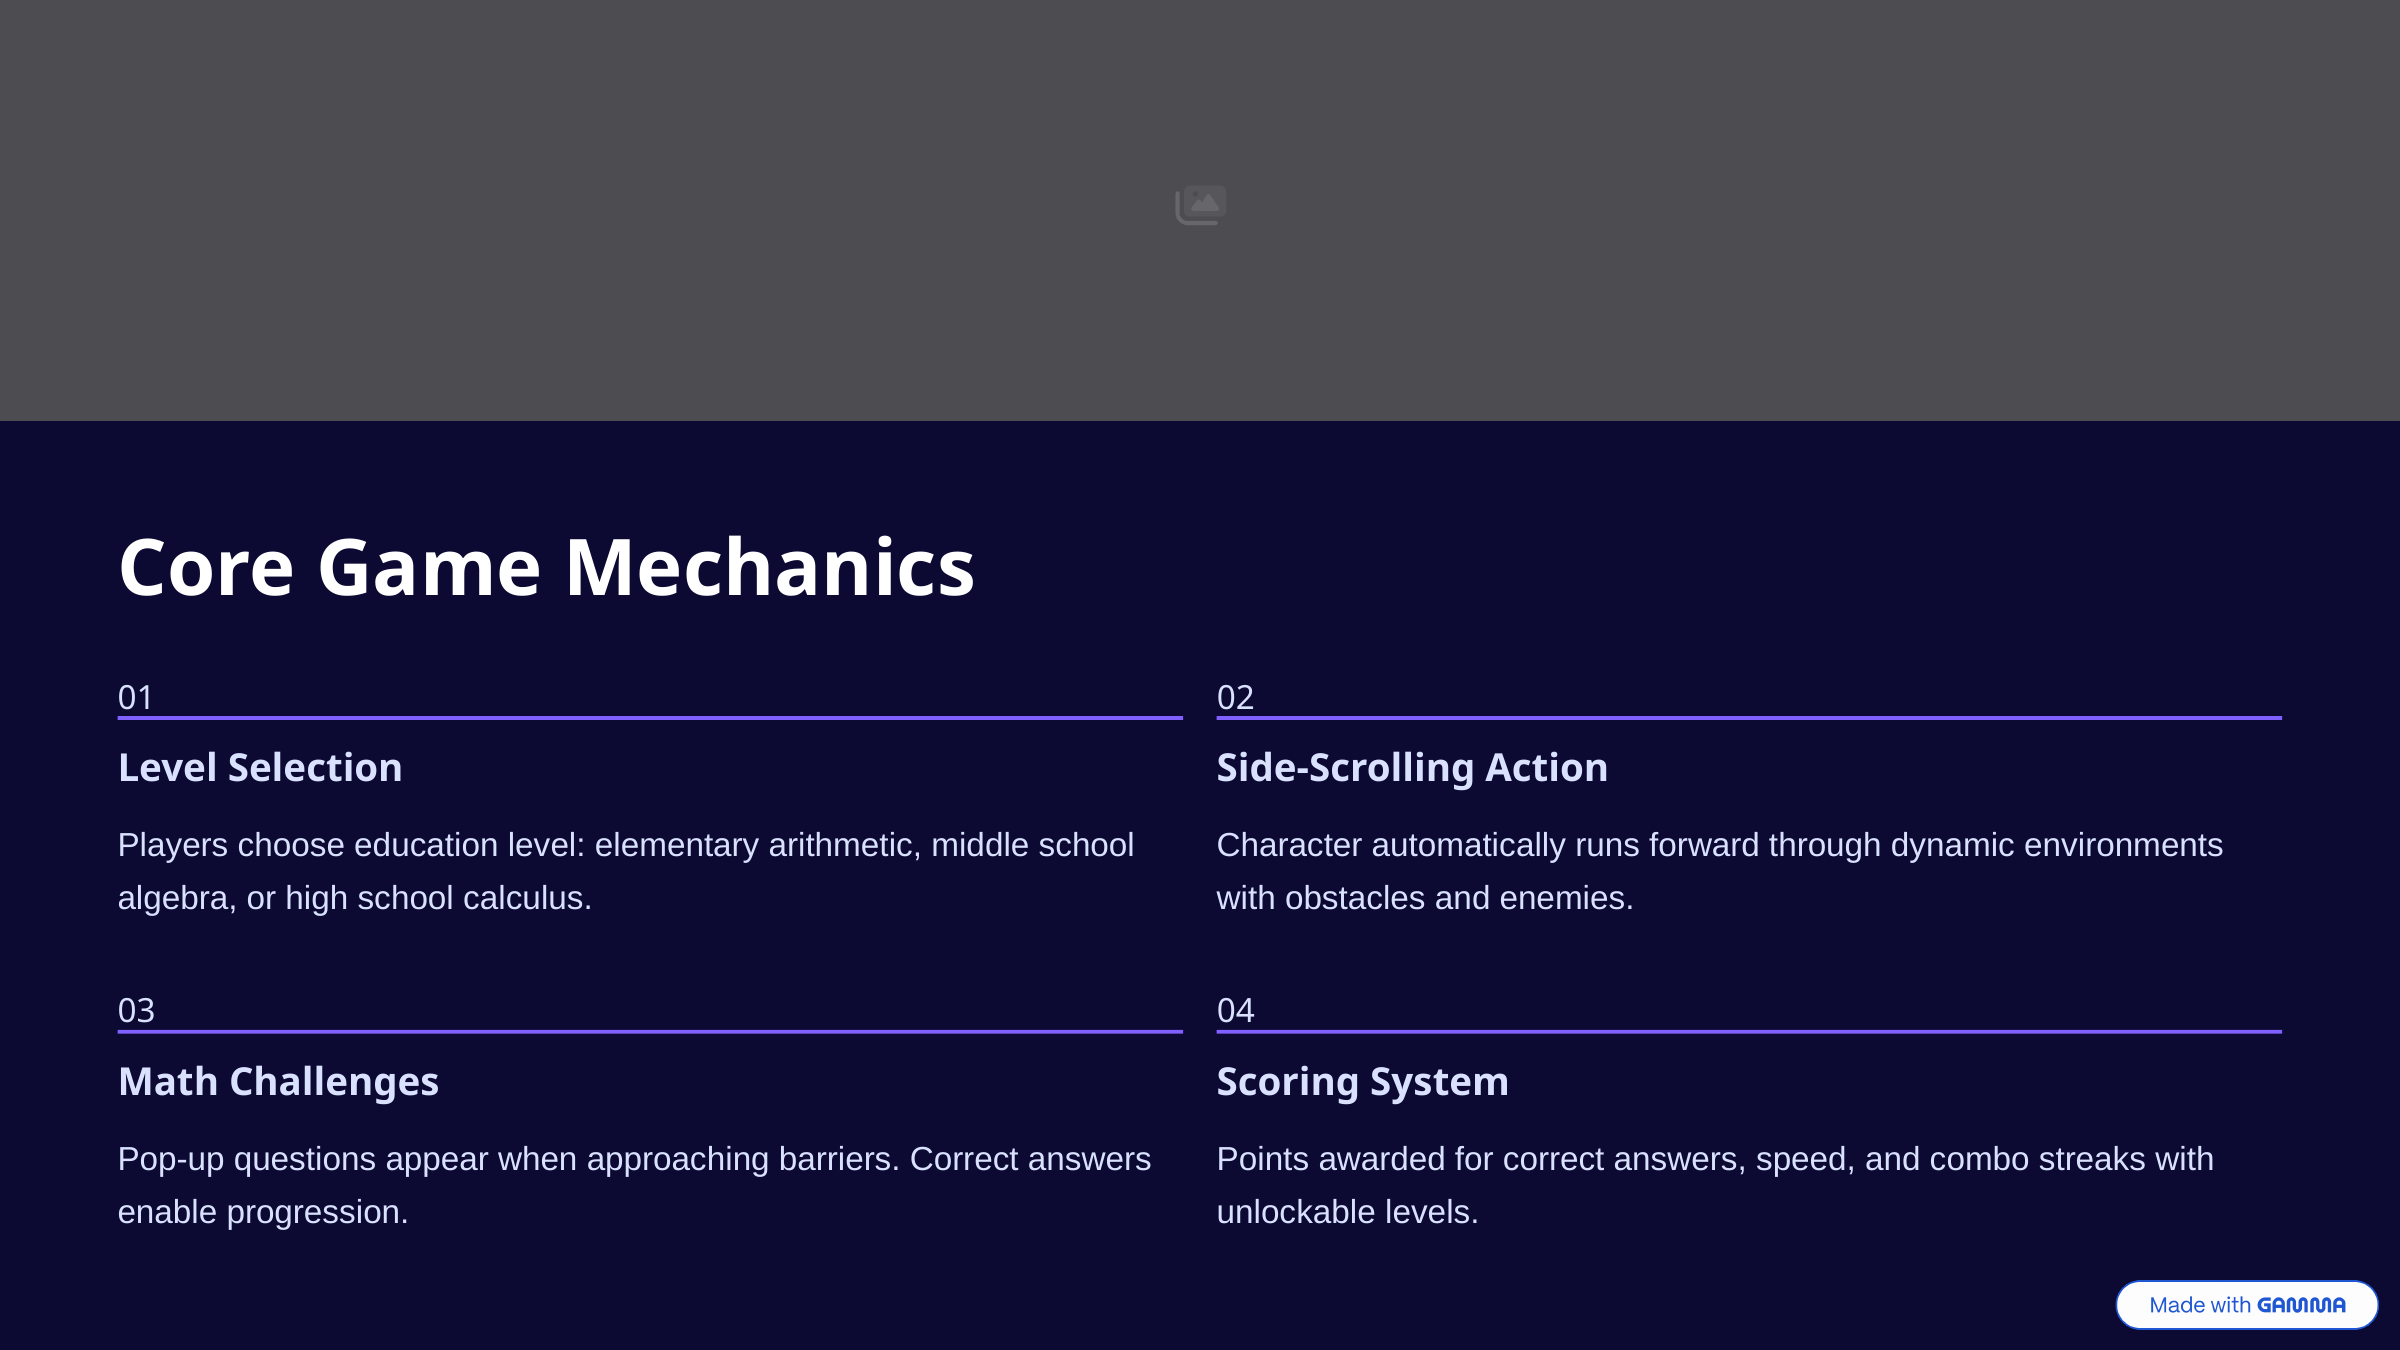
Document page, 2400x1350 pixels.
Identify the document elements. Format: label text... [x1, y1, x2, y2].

text_box Core Game Mechanics [117, 513, 1122, 613]
picture [2106, 1271, 2389, 1339]
text_box Scoring System [1216, 1054, 1613, 1104]
text_box Math Challenges [117, 1054, 513, 1104]
text_box Character automatically runs forward through dynamic environments with obstacles and enemies. [1216, 810, 2283, 918]
text_box [1216, 716, 2283, 720]
text_box [117, 1029, 1184, 1034]
text_box 03 [117, 976, 152, 1019]
text_box 01 [117, 662, 152, 705]
text_box Players choose education level: elementary arithmetic, middle school algebra, or high school calculus. [117, 810, 1184, 918]
text_box Side-Scrolling Action [1216, 740, 1666, 790]
picture [0, 0, 2400, 421]
text_box 02 [1216, 662, 1251, 705]
text_box [117, 716, 1184, 720]
text_box 04 [1216, 976, 1251, 1019]
text_box [1216, 1029, 2283, 1034]
text_box Level Selection [117, 740, 513, 790]
text_box Points awarded for correct answers, speed, and combo streaks with unlockable levels. [1216, 1123, 2283, 1232]
text_box Pop-up questions appear when approaching barriers. Correct answers enable progression. [117, 1123, 1184, 1232]
